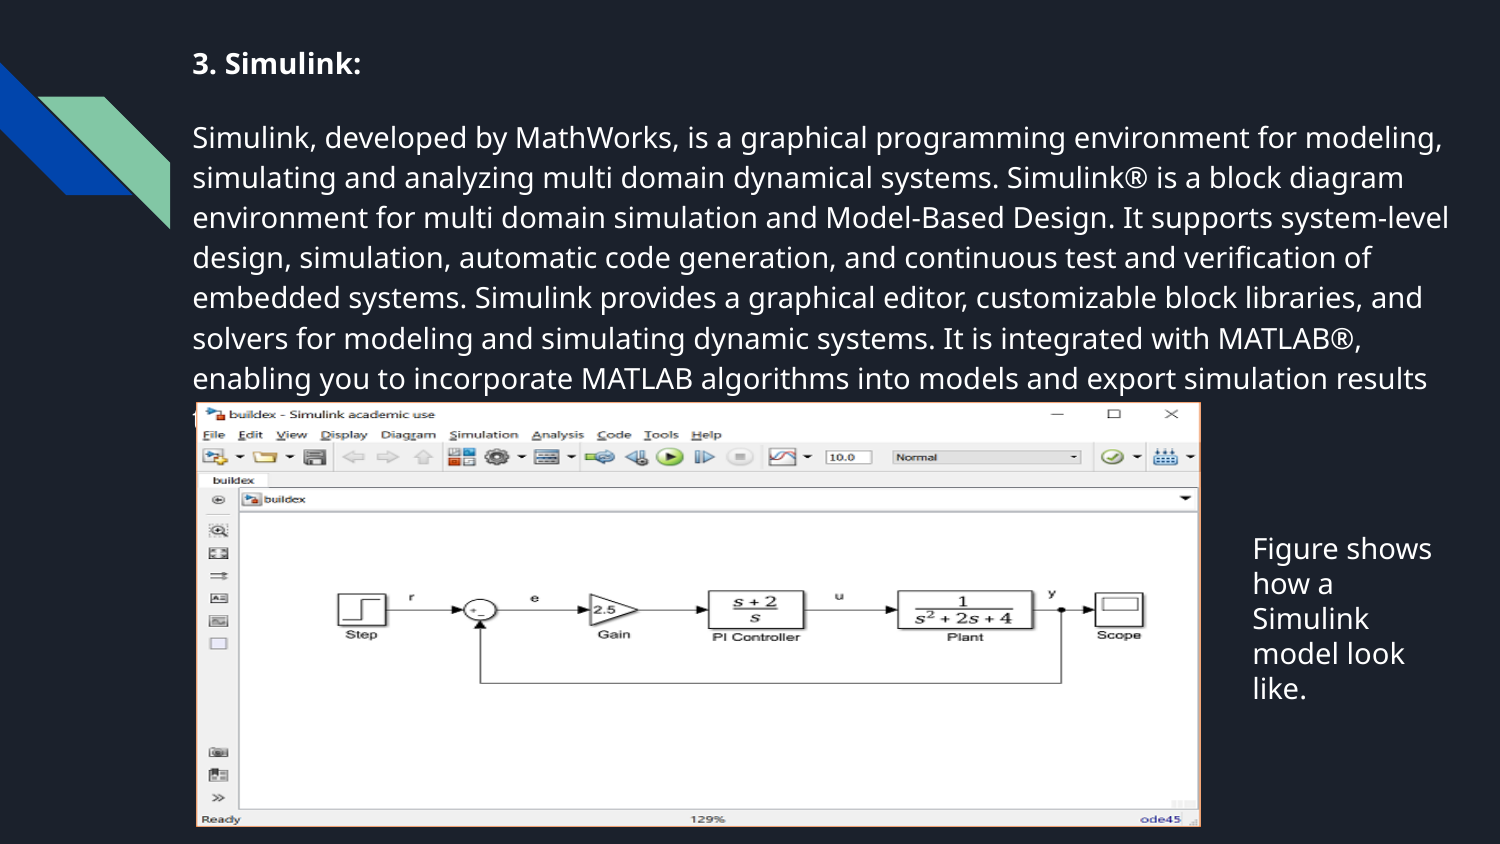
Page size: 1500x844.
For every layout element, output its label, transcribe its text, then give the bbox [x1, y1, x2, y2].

text_box Figure shows how a Simulink model look like. [1237, 515, 1470, 753]
picture [196, 402, 1201, 827]
title 3. Simulink: Simulink, developed by MathWorks, is a graphical programming environment for modeling, simulating and analyzing multi domain dynamical systems. Simulink® is a block diagram environment for multi domain simulation and Model-Based Design. It supports system-level design, simulation, automatic code generation, and continuous test and verification of embedded systems. Simulink provides a graphical editor, customizable block libraries, and solvers for modeling and simulating dynamic systems. It is integrated with MATLAB®, enabling you to incorporate MATLAB algorithms into models and export simulation results to MATLAB for further analysis. [177, 25, 1471, 364]
